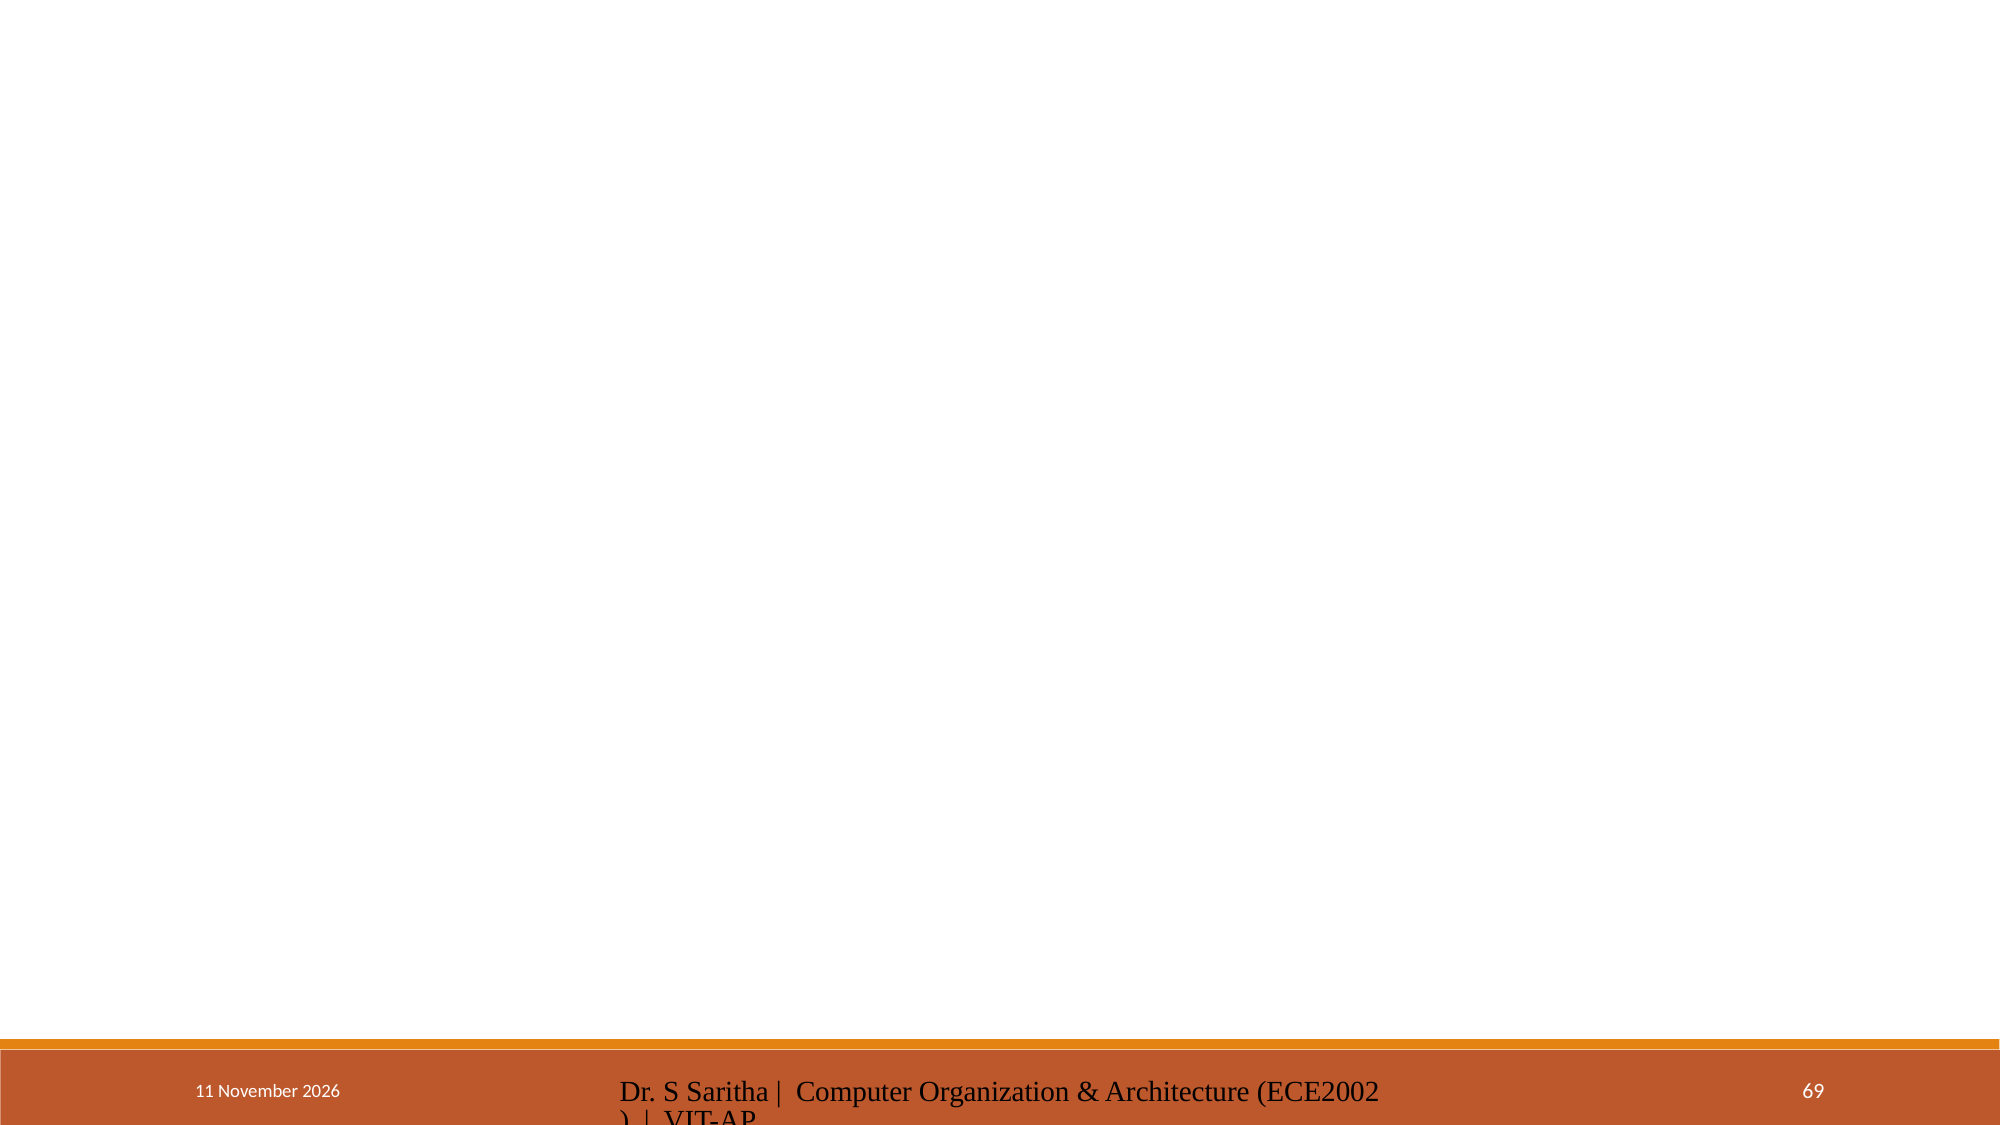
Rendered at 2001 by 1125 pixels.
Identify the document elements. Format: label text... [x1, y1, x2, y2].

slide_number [180, 1059, 586, 1120]
footer Dr. S Saritha | Computer Organization & Architecture (ECE2002) | VIT-AP [604, 1059, 1396, 1120]
slide_number 69 [1624, 1059, 1840, 1120]
